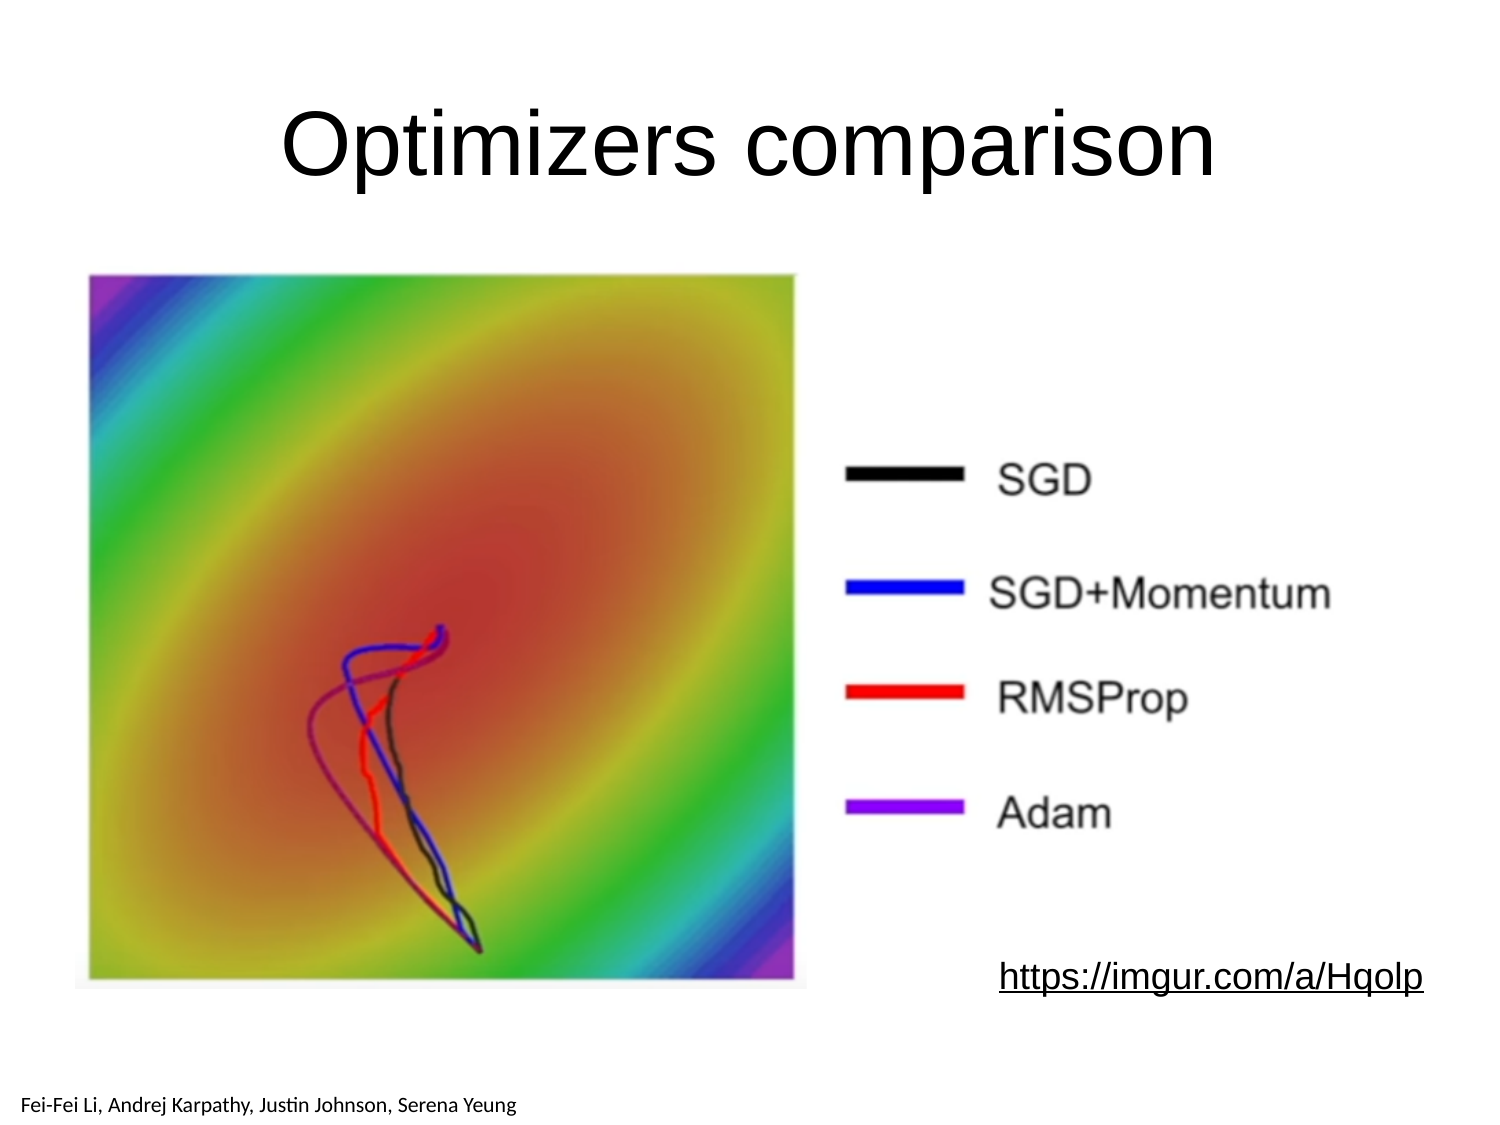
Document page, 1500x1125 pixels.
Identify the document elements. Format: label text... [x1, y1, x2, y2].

text_box https://imgur.com/a/Hqolp [984, 944, 1500, 1004]
picture [74, 262, 1362, 989]
text_box Fei-Fei Li, Andrej Karpathy, Justin Johnson, Serena Yeung [6, 1083, 533, 1125]
title Optimizers comparison [74, 44, 1426, 233]
